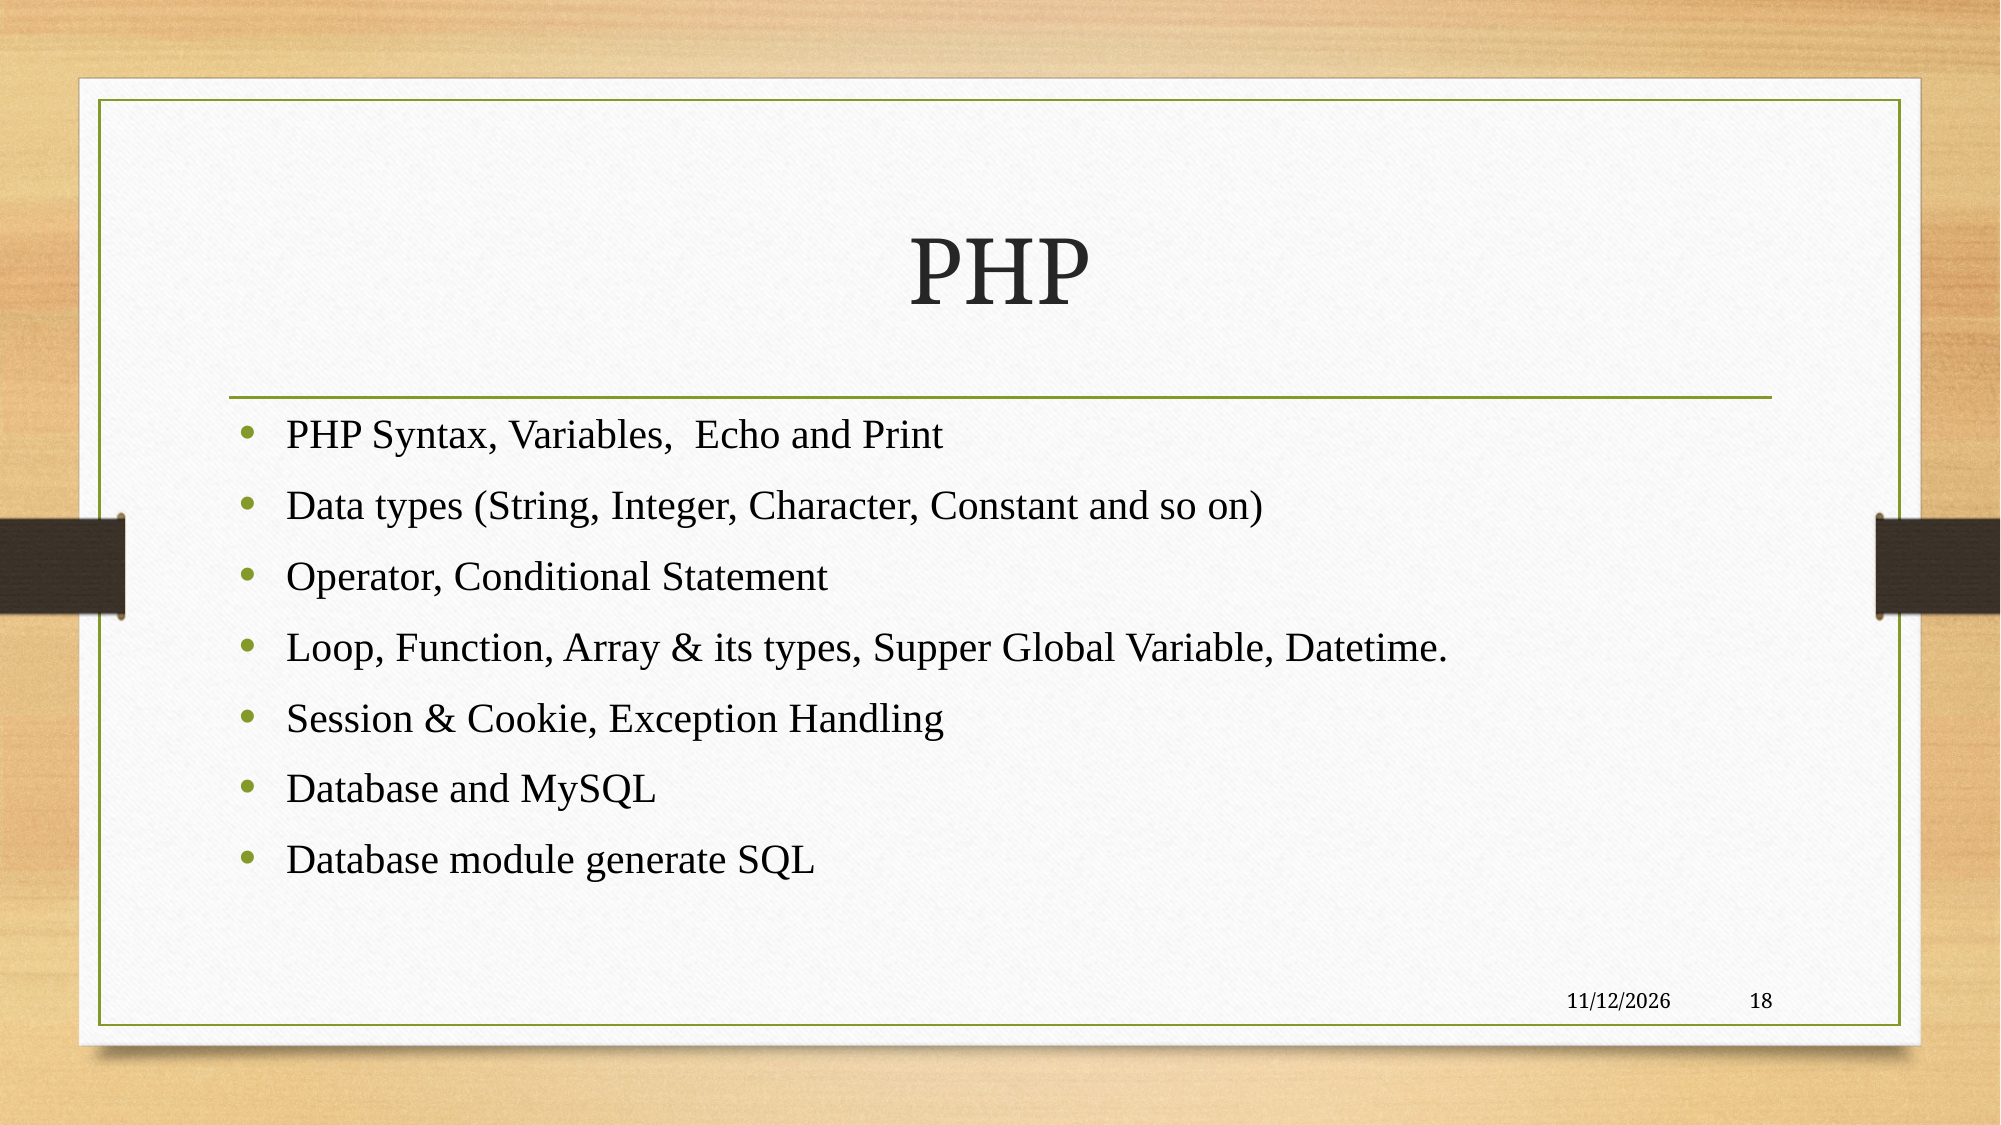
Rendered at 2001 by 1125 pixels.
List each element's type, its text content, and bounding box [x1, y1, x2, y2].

list PHP Syntax, Variables, Echo and Print Data types (String, Integer, Character, Constant and so on) Operator, Conditional Statement Loop, Function, Array & its types, Supper Global Variable, Datetime. Session & Cookie, Exception Handling Database and MySQL Database module generate SQL [224, 399, 1788, 1027]
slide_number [1423, 979, 1686, 1025]
slide_number 18 [1698, 979, 1788, 1025]
picture [0, 0, 2001, 1125]
title PHP [212, 161, 1788, 375]
